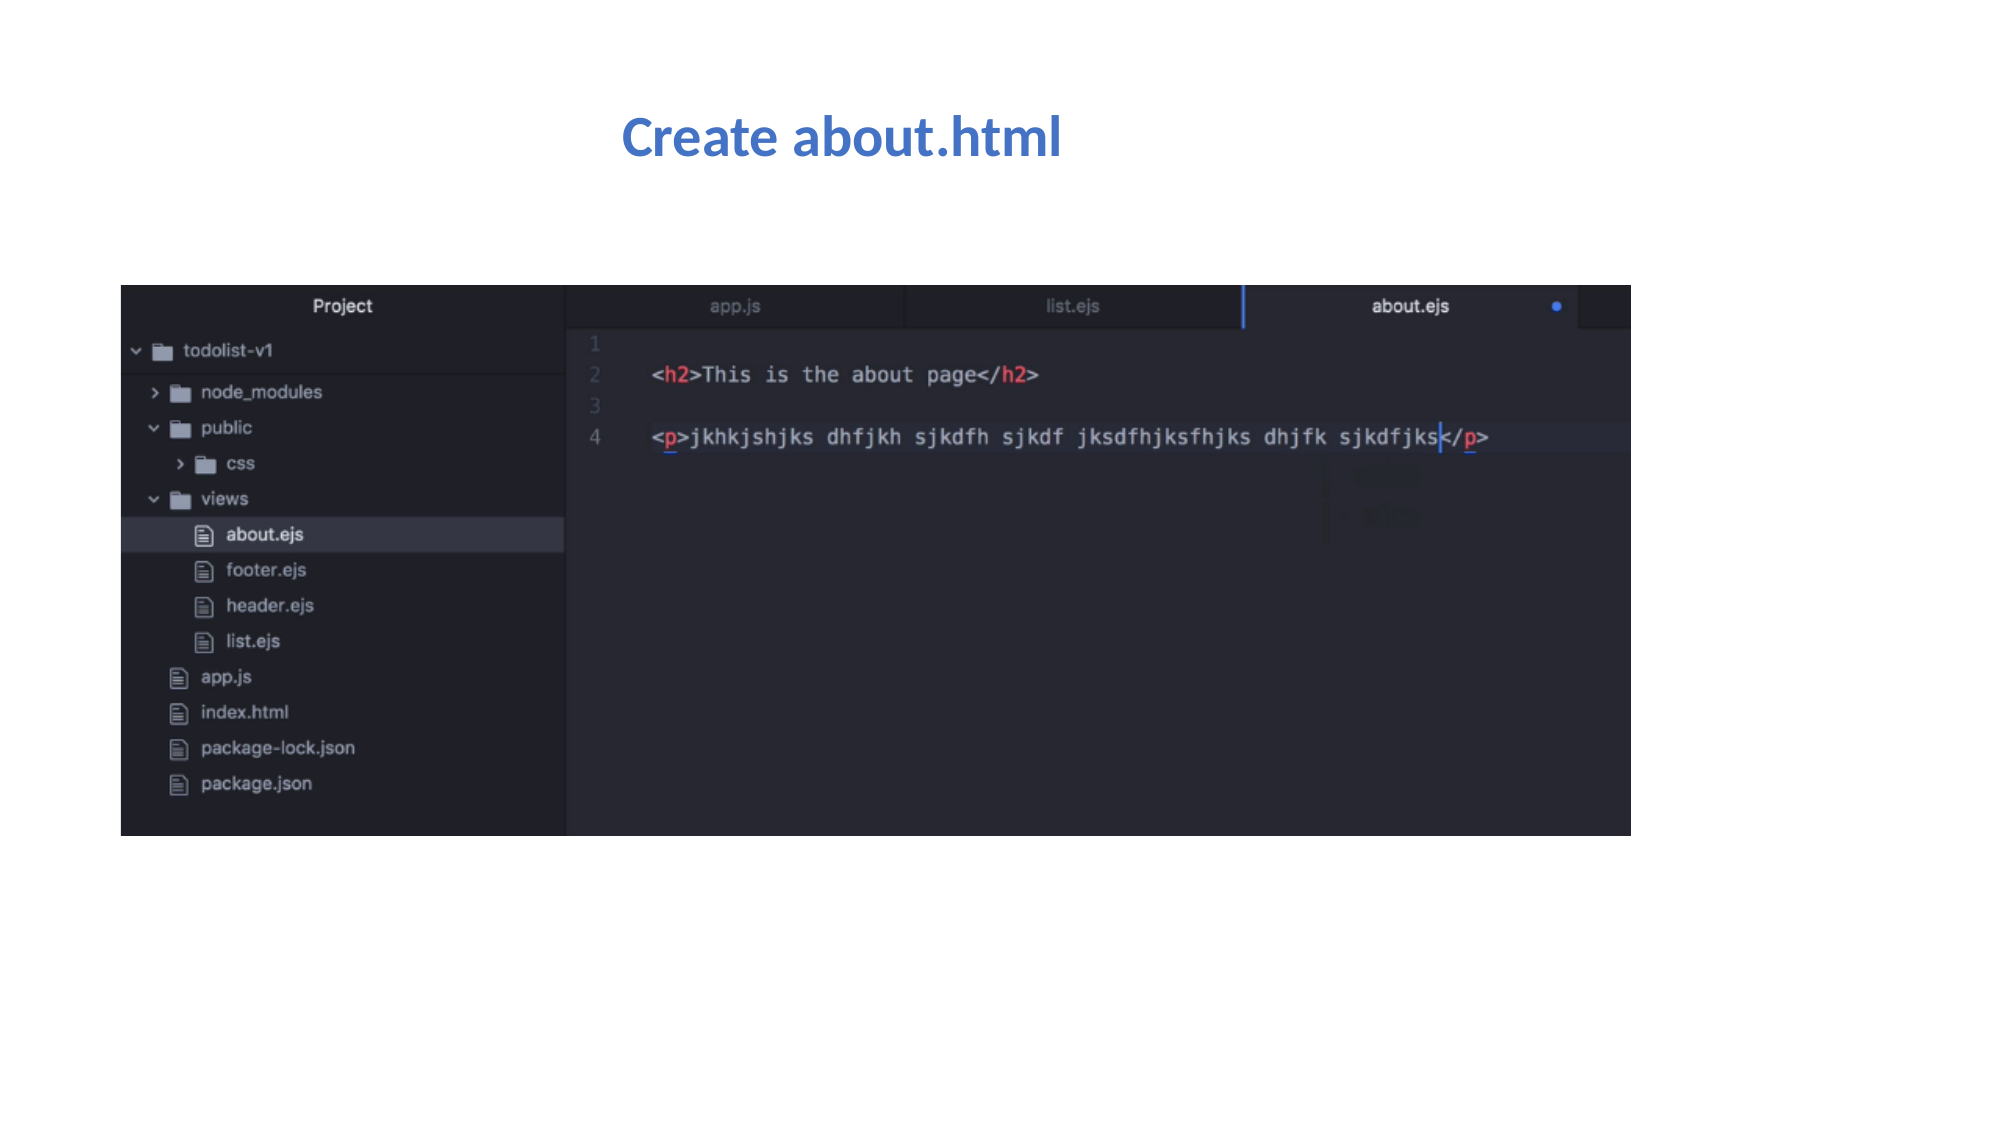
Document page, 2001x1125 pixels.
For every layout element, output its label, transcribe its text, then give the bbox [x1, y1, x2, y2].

text_box Create about.html [607, 90, 1165, 176]
picture [120, 285, 1631, 836]
